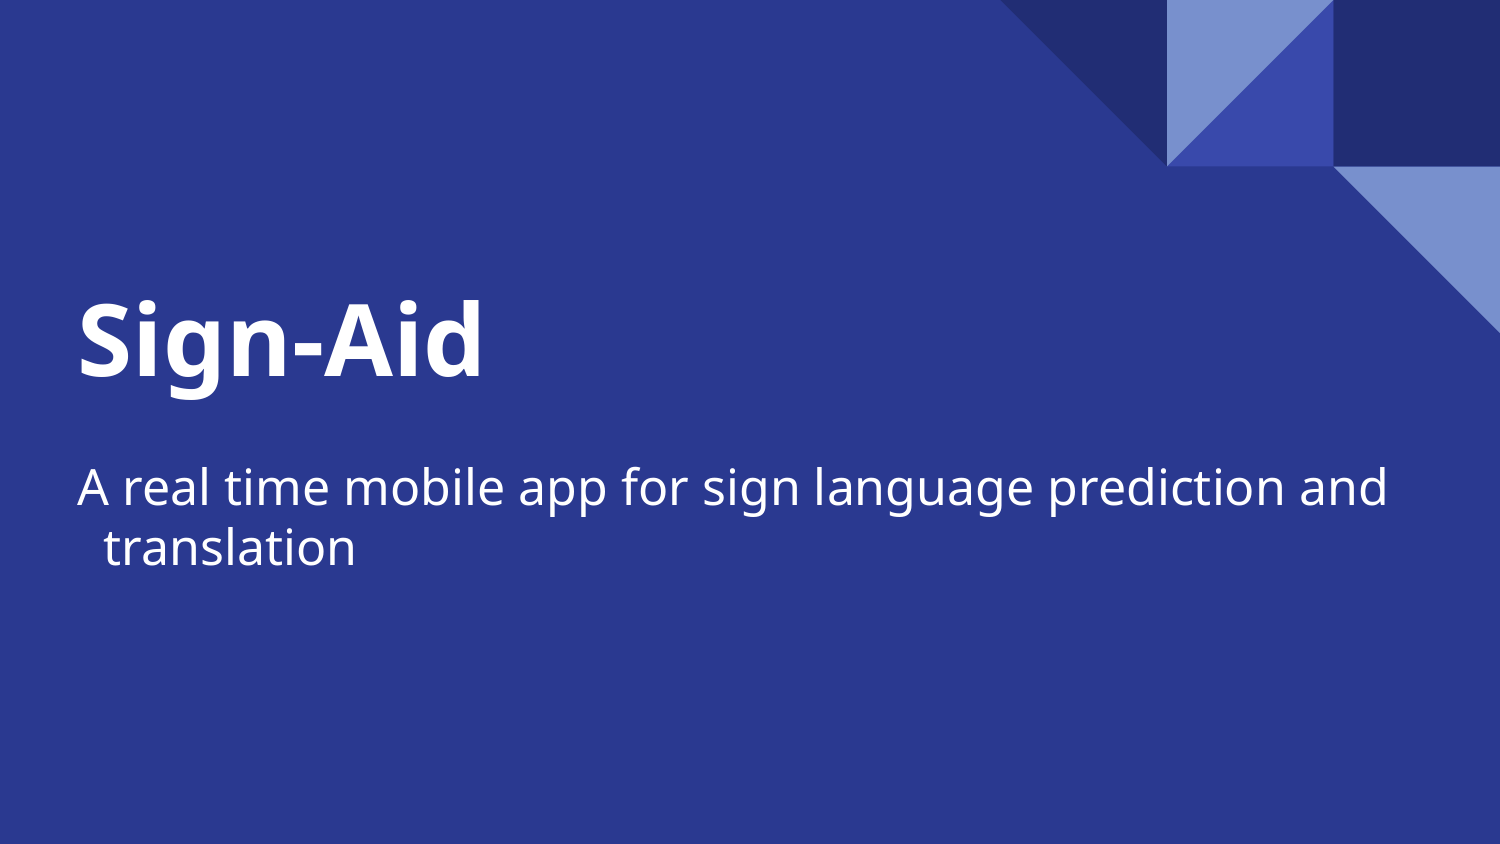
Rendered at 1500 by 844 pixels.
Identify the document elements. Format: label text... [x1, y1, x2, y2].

title Sign-Aid [62, 273, 1412, 412]
subtitle A real time mobile app for sign language prediction and translation [62, 440, 1412, 512]
